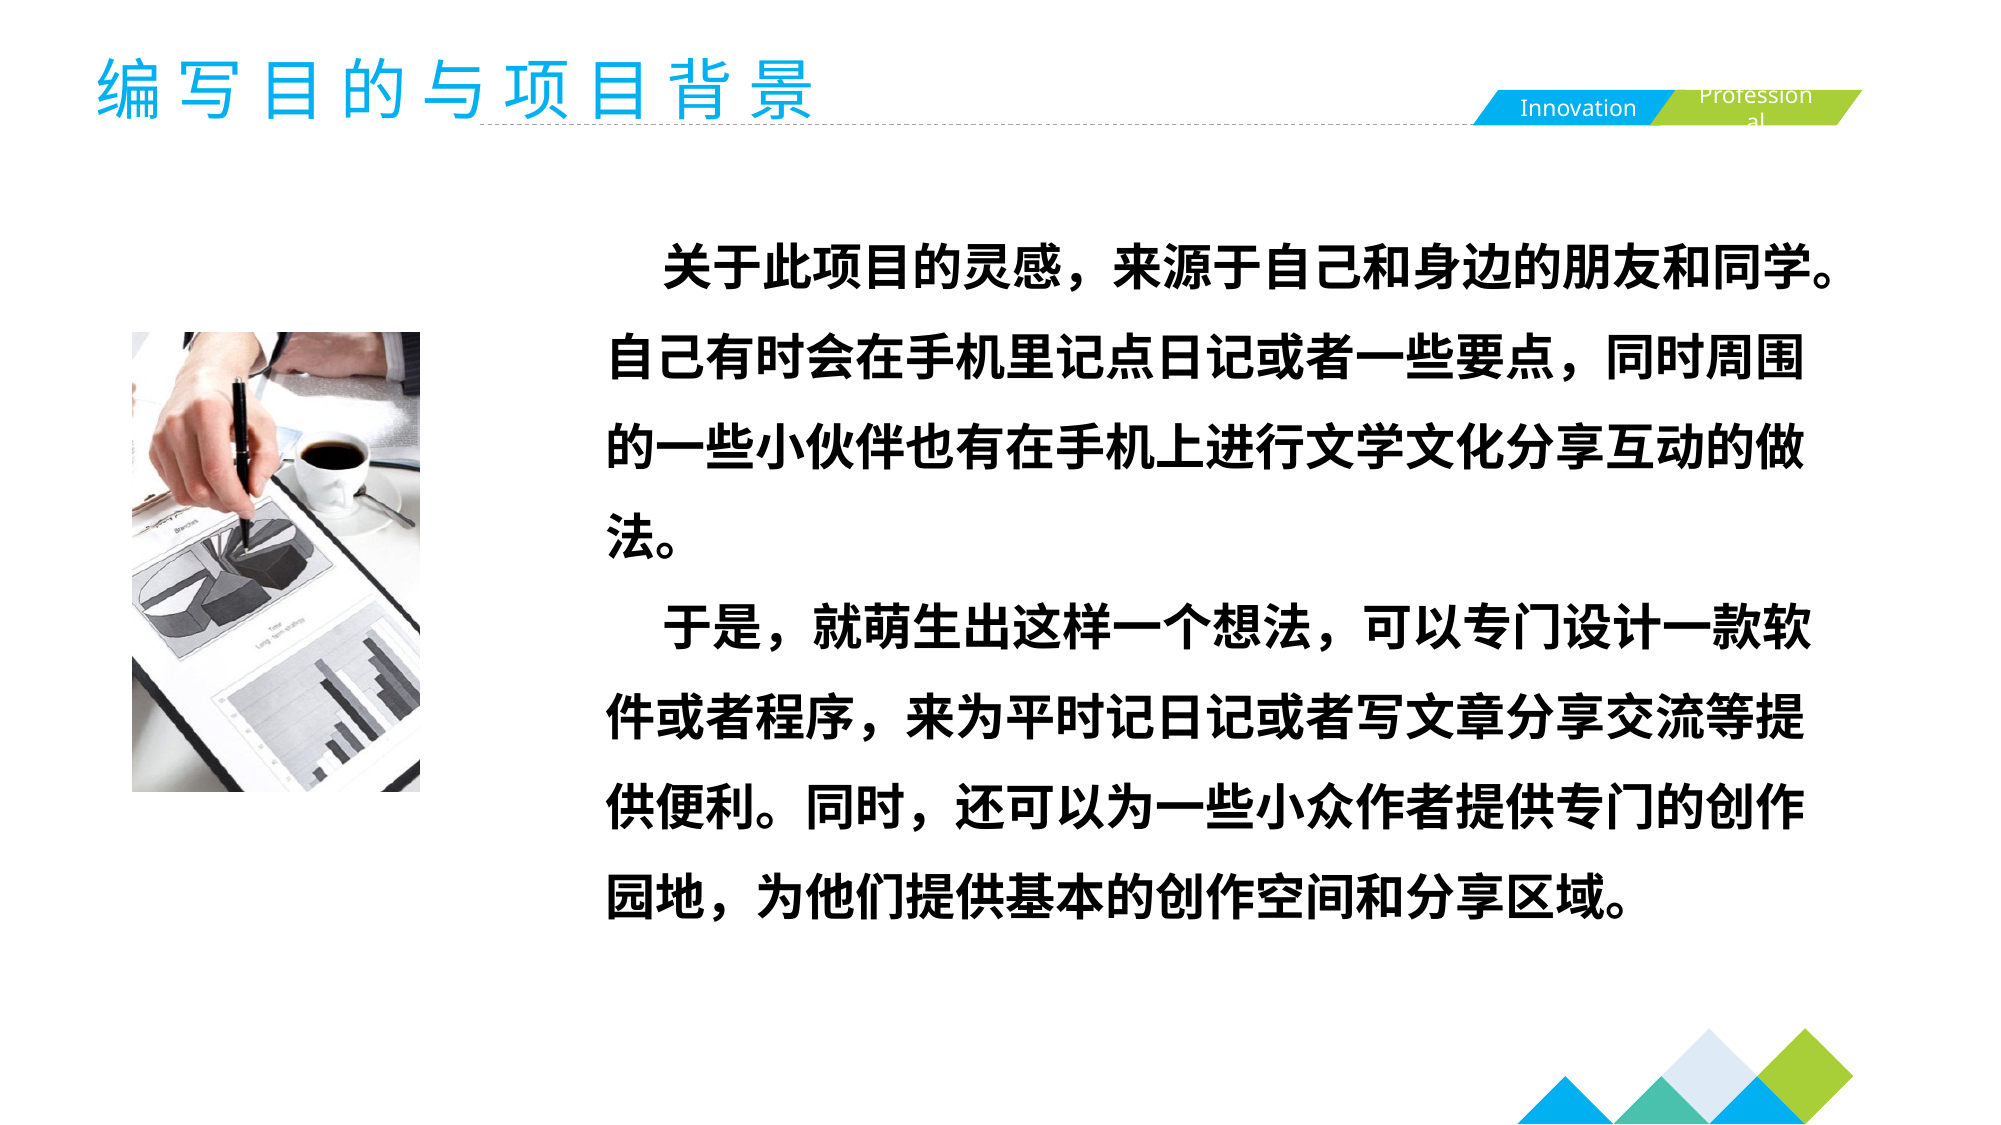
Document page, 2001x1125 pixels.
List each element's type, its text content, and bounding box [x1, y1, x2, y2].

picture [132, 332, 420, 792]
text_box 关于此项目的灵感，来源于自己和身边的朋友和同学。自己有时会在手机里记点日记或者一些要点，同时周围的一些小伙伴也有在手机上进行文学文化分享互动的做法。 于是，就萌生出这样一个想法，可以专门设计一款软件或者程序，来为平时记日记或者写文章分享交流等提供便利。同时，还可以为一些小众作者提供专门的创作园地，为他们提供基本的创作空间和分享区域。 [590, 198, 1868, 934]
text_box 编 写 目 的 与 项 目 背 景 [80, 40, 943, 135]
